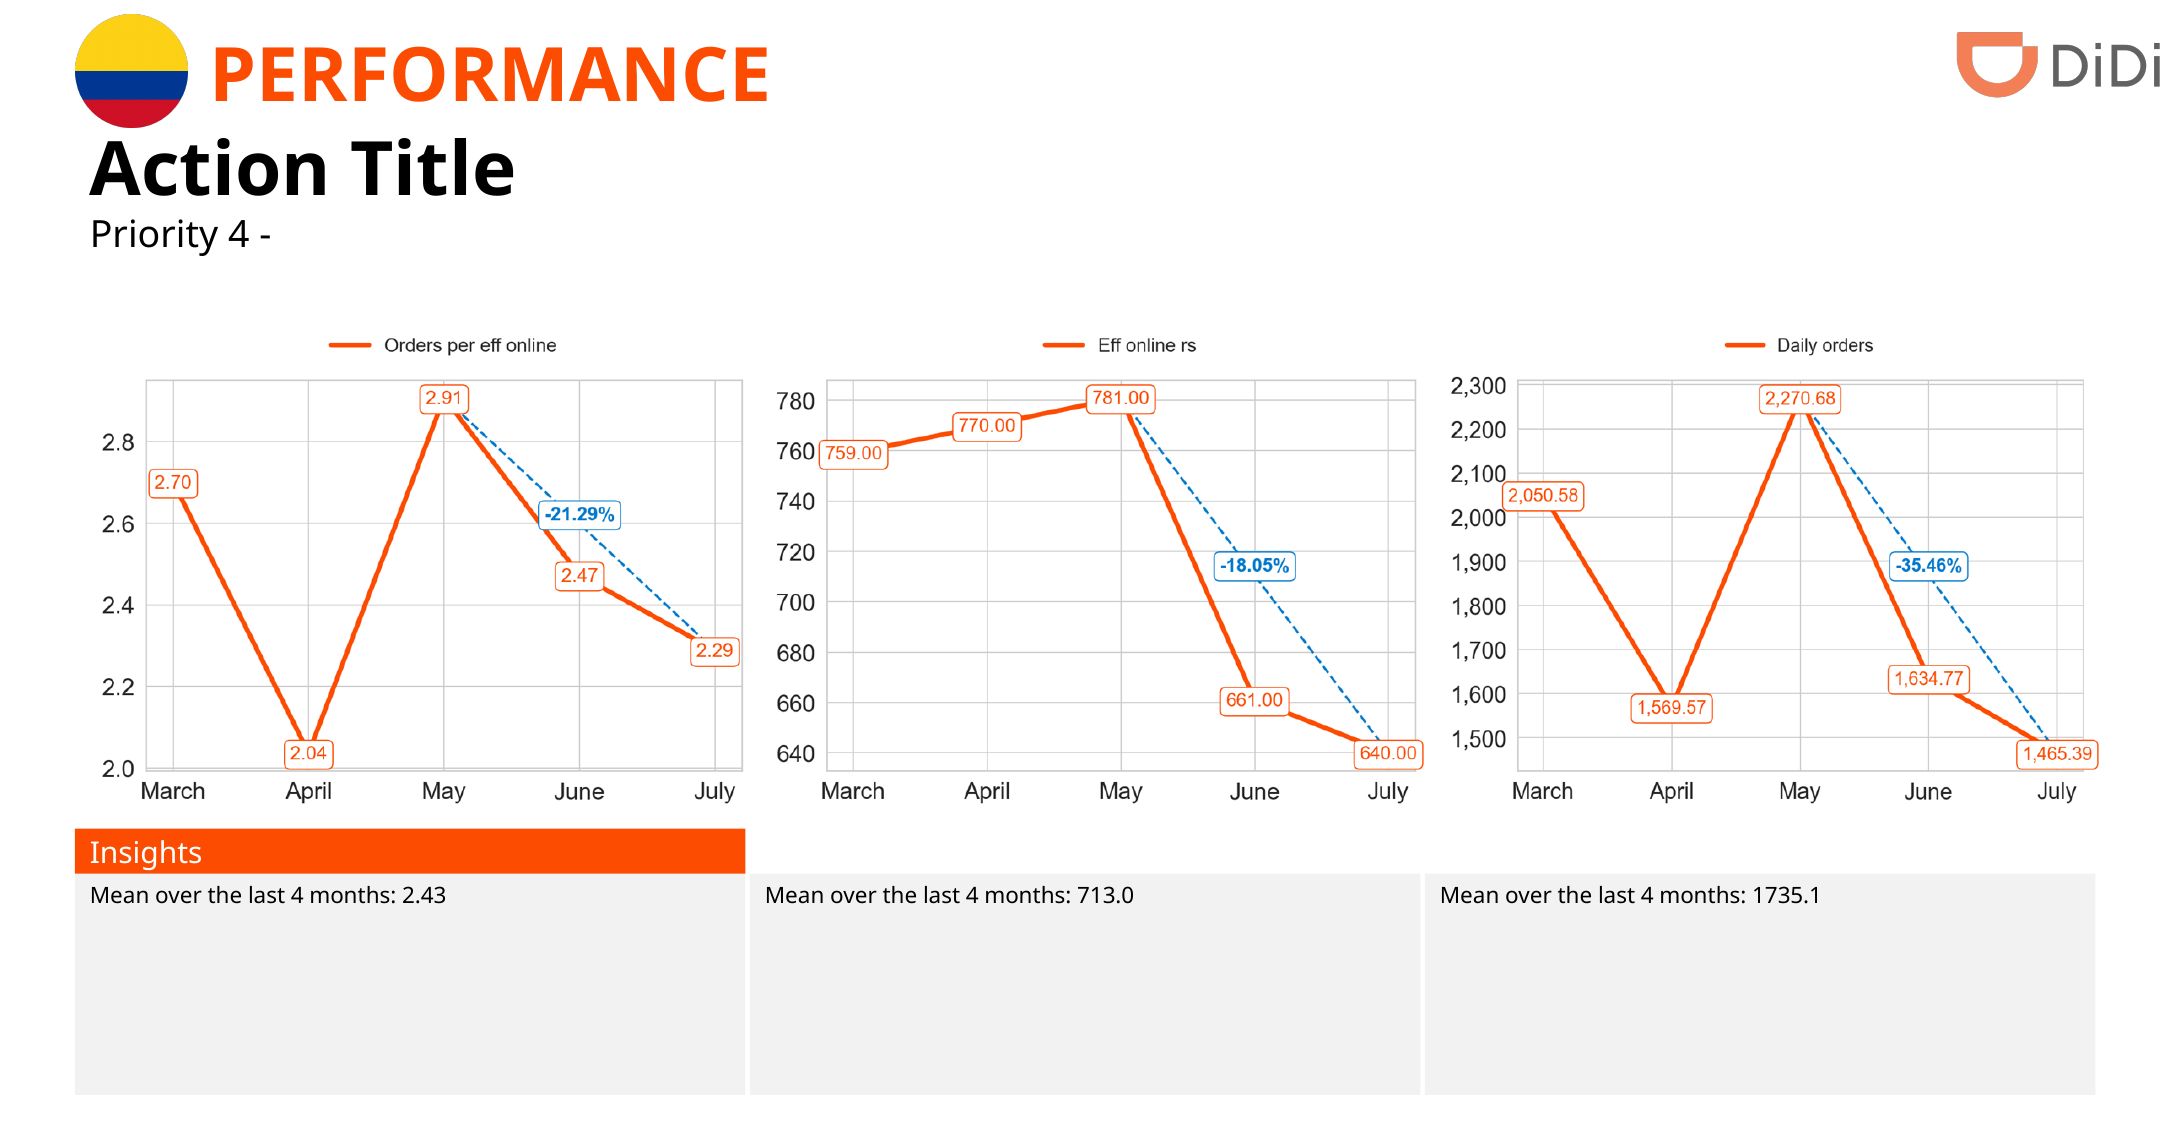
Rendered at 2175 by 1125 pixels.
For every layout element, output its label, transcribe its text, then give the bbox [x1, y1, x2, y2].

text_box Priority 4 - [74, 202, 2175, 263]
text_box PERFORMANCE [194, 15, 1800, 127]
text_box Insights [74, 837, 746, 874]
picture [74, 14, 188, 128]
text_box Action Title [74, 127, 2175, 202]
text_box Mean over the last 4 months: 2.43 [74, 874, 746, 1095]
text_box Mean over the last 4 months: 713.0 [749, 873, 1421, 1095]
picture [74, 322, 2101, 829]
picture [1949, 1, 2175, 129]
text_box Mean over the last 4 months: 1735.1 [1424, 873, 2096, 1095]
